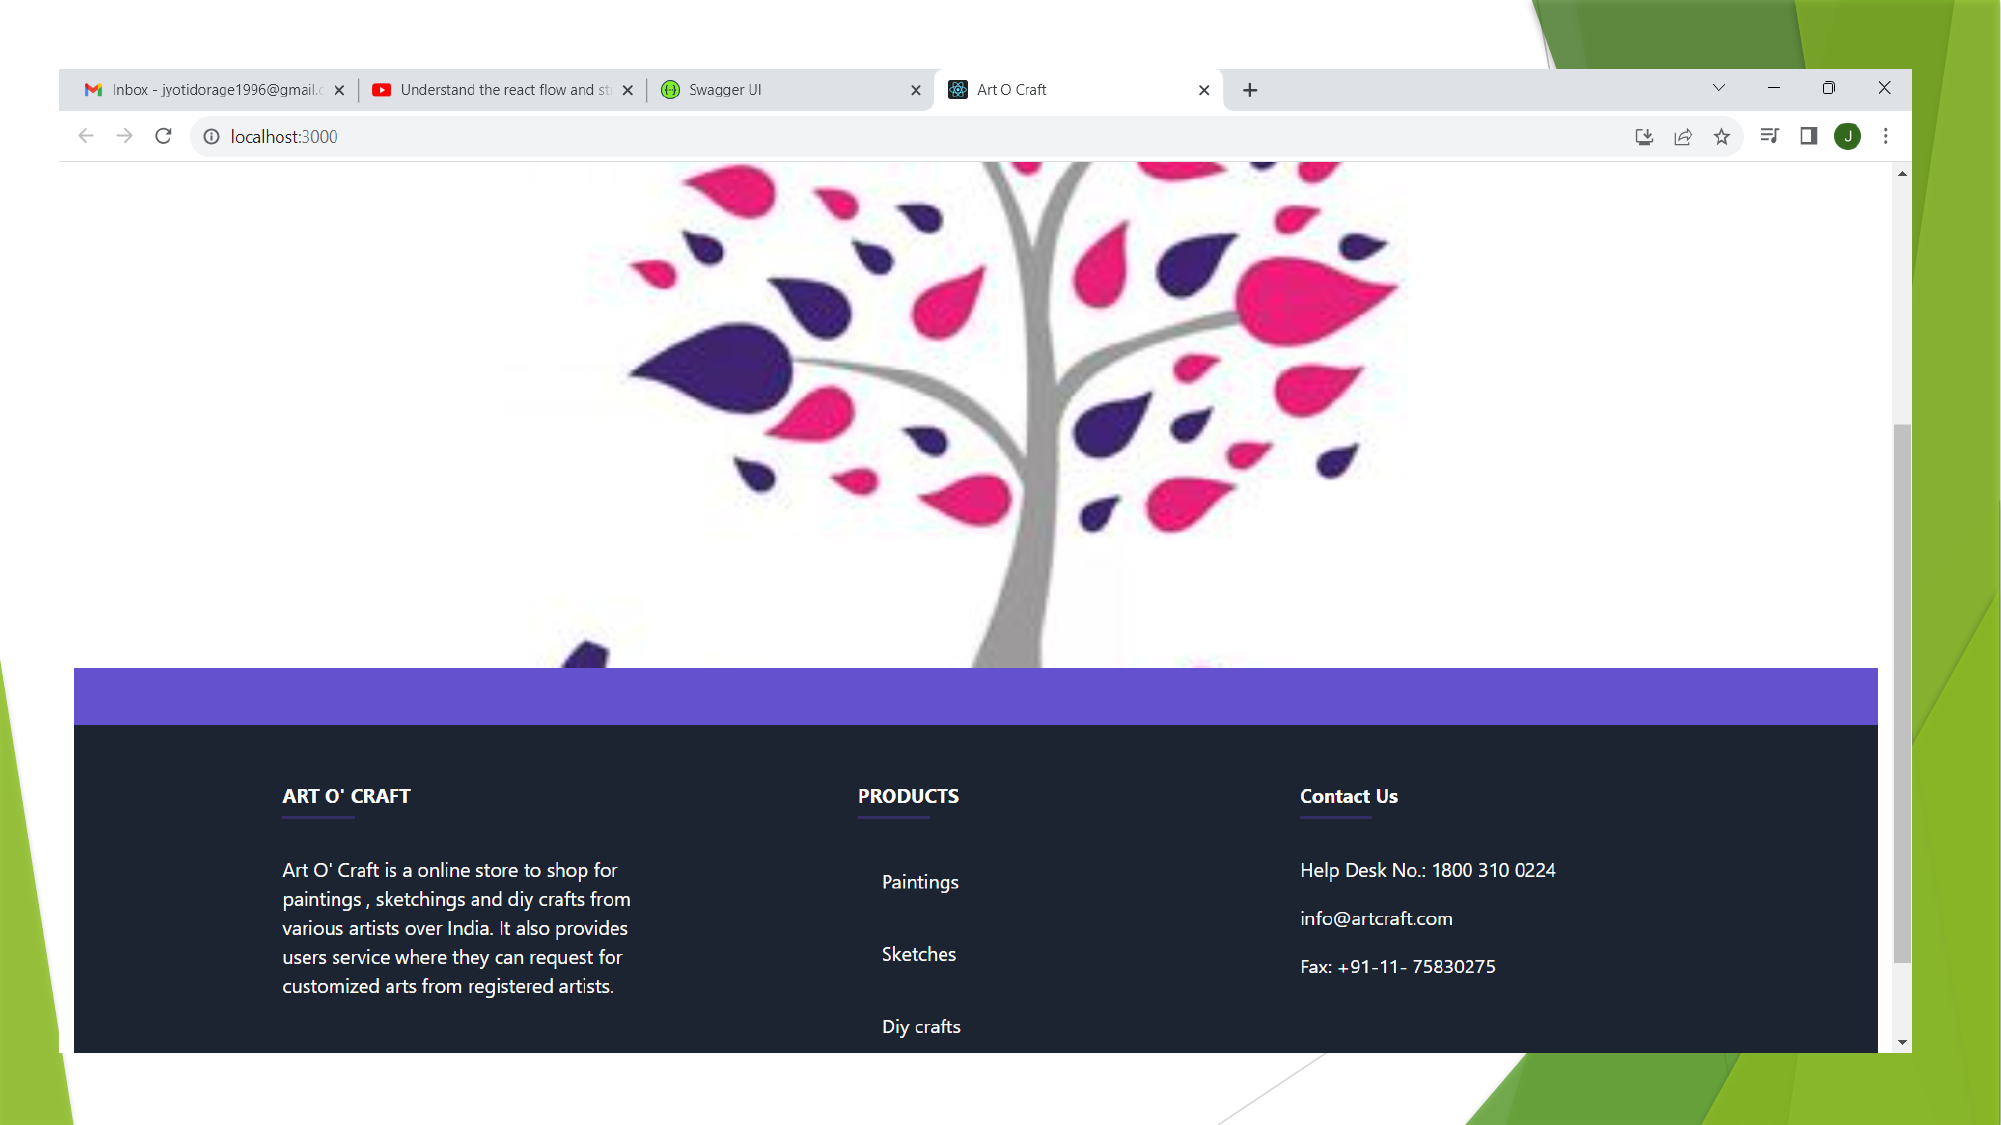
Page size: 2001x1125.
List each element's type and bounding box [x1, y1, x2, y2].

picture [58, 68, 1912, 1054]
